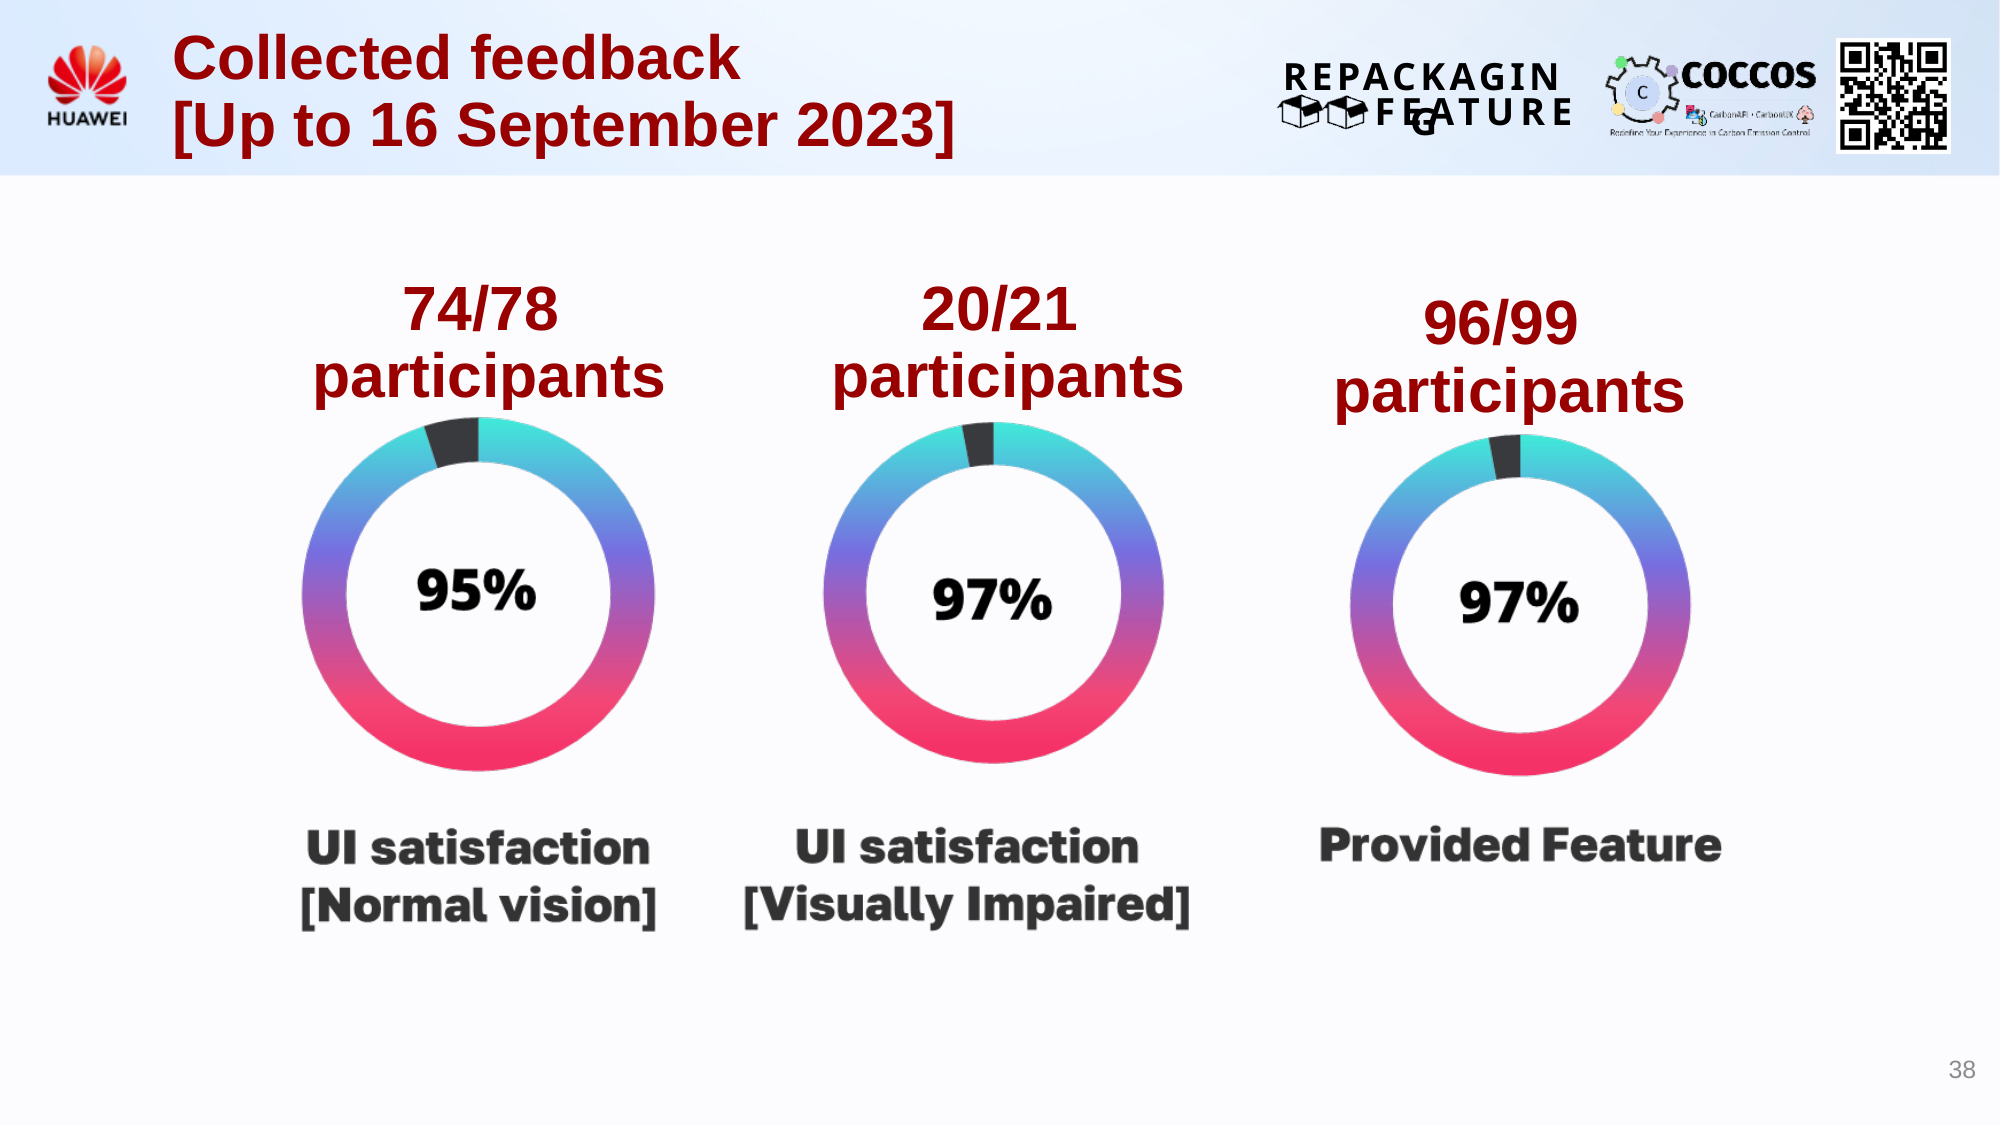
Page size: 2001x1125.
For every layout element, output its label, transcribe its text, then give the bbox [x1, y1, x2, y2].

text_box FEATURE [1357, 80, 1426, 140]
text_box 96/99 participants [1207, 295, 1813, 398]
text_box 74/78 participants [186, 281, 697, 398]
picture [0, 0, 2001, 1125]
text_box REPACKAGING [1257, 46, 1426, 151]
text_box 20/21 participants [697, 281, 1303, 398]
title Collected feedback [Up to 16 September 2023] [152, 30, 1287, 156]
slide_number 38 [1871, 1038, 1992, 1125]
